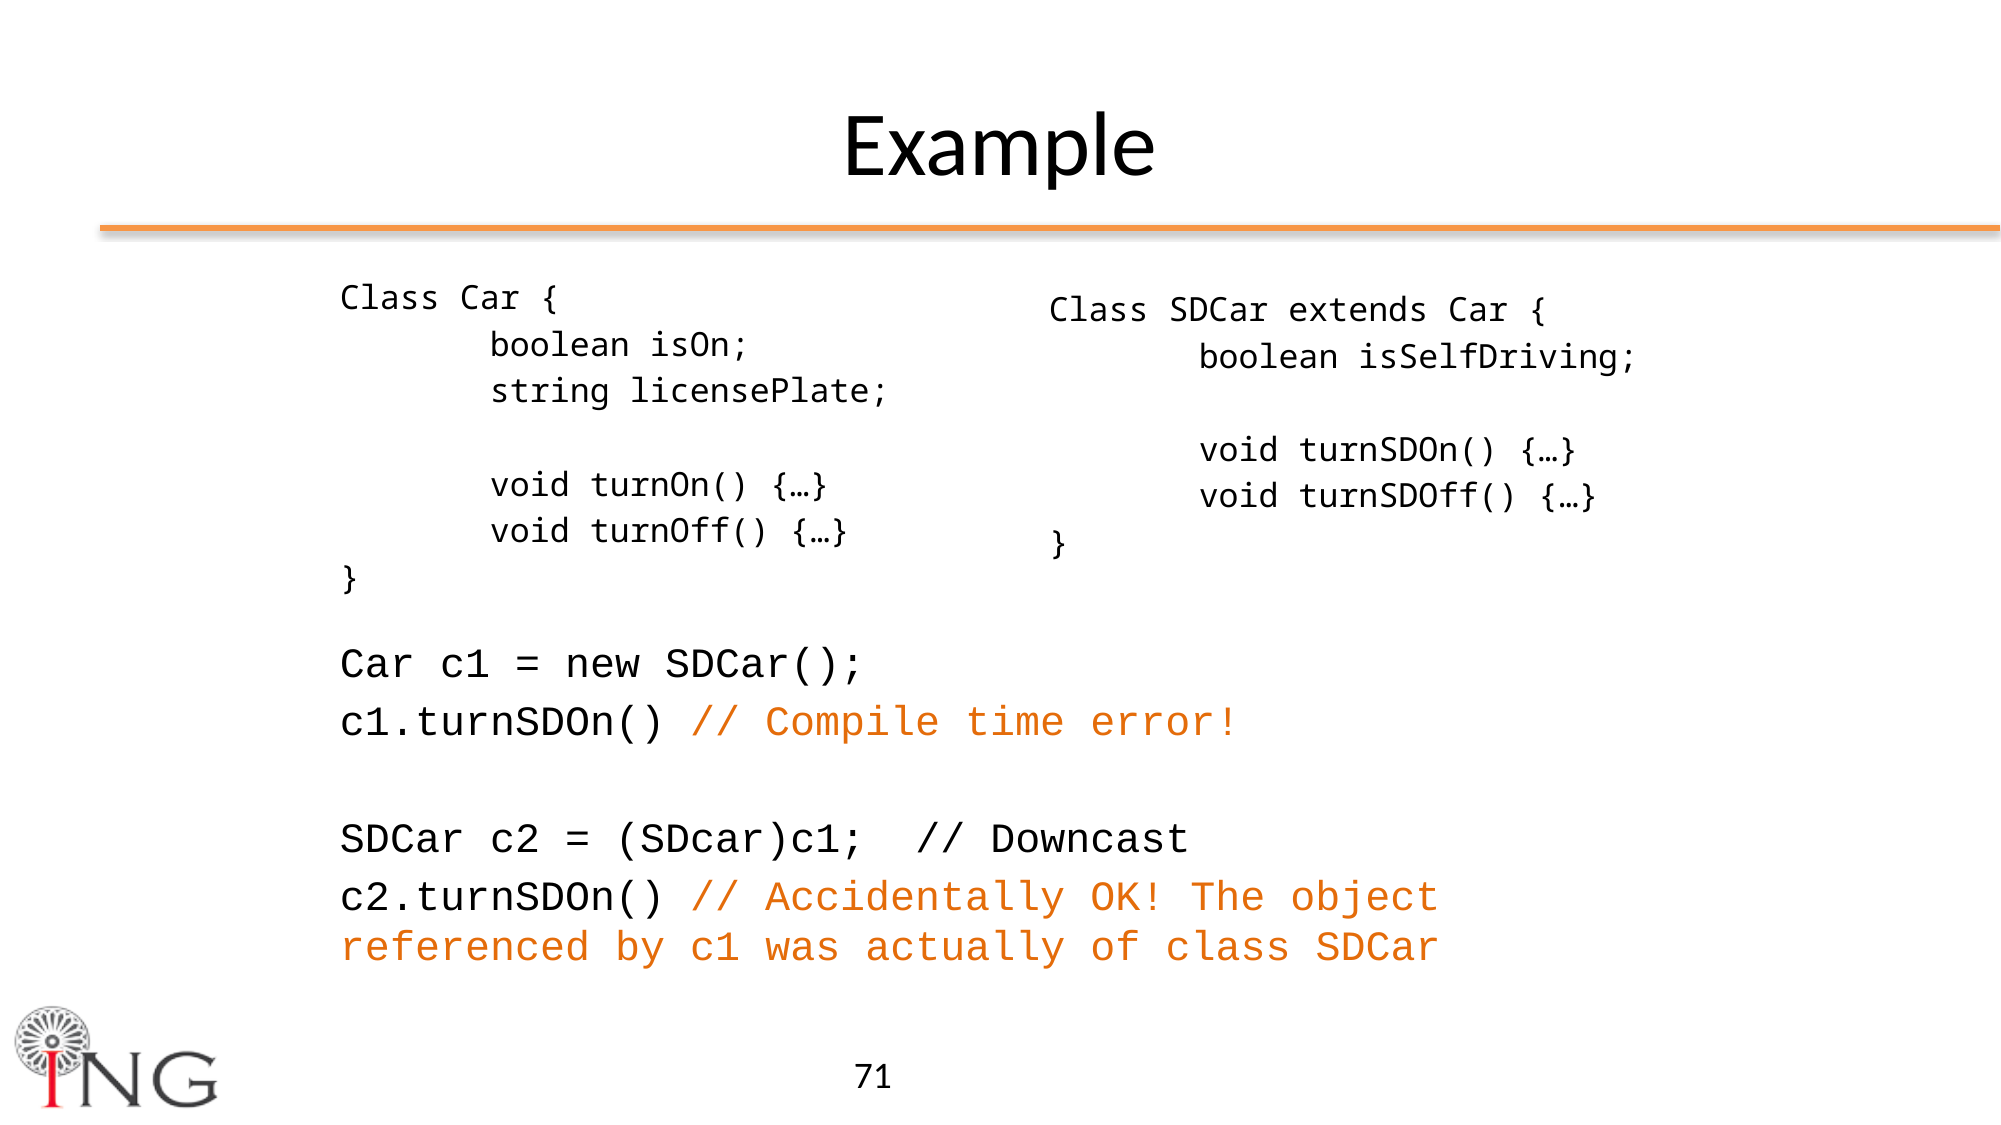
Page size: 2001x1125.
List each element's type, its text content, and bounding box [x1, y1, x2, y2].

text_box Car c1 = new SDCar(); c1.turnSDOn() // Compile time error! SDCar c2 = (SDcar)c1; // Downcast c2.turnSDOn() // Accidentally OK! The object referenced by c1 was actually of class SDCar [324, 627, 1675, 1035]
text_box Class SDCar extends Car { boolean isSelfDriving; void turnSDOn() {…} void turnSDOff() {…} } [1033, 280, 1674, 627]
picture [0, 987, 244, 1125]
slide_number 71 [839, 1043, 1900, 1104]
list Class Car { boolean isOn; string licensePlate; void turnOn() {…} void turnOff() {…} } [324, 268, 965, 598]
title Example [99, 45, 1900, 233]
